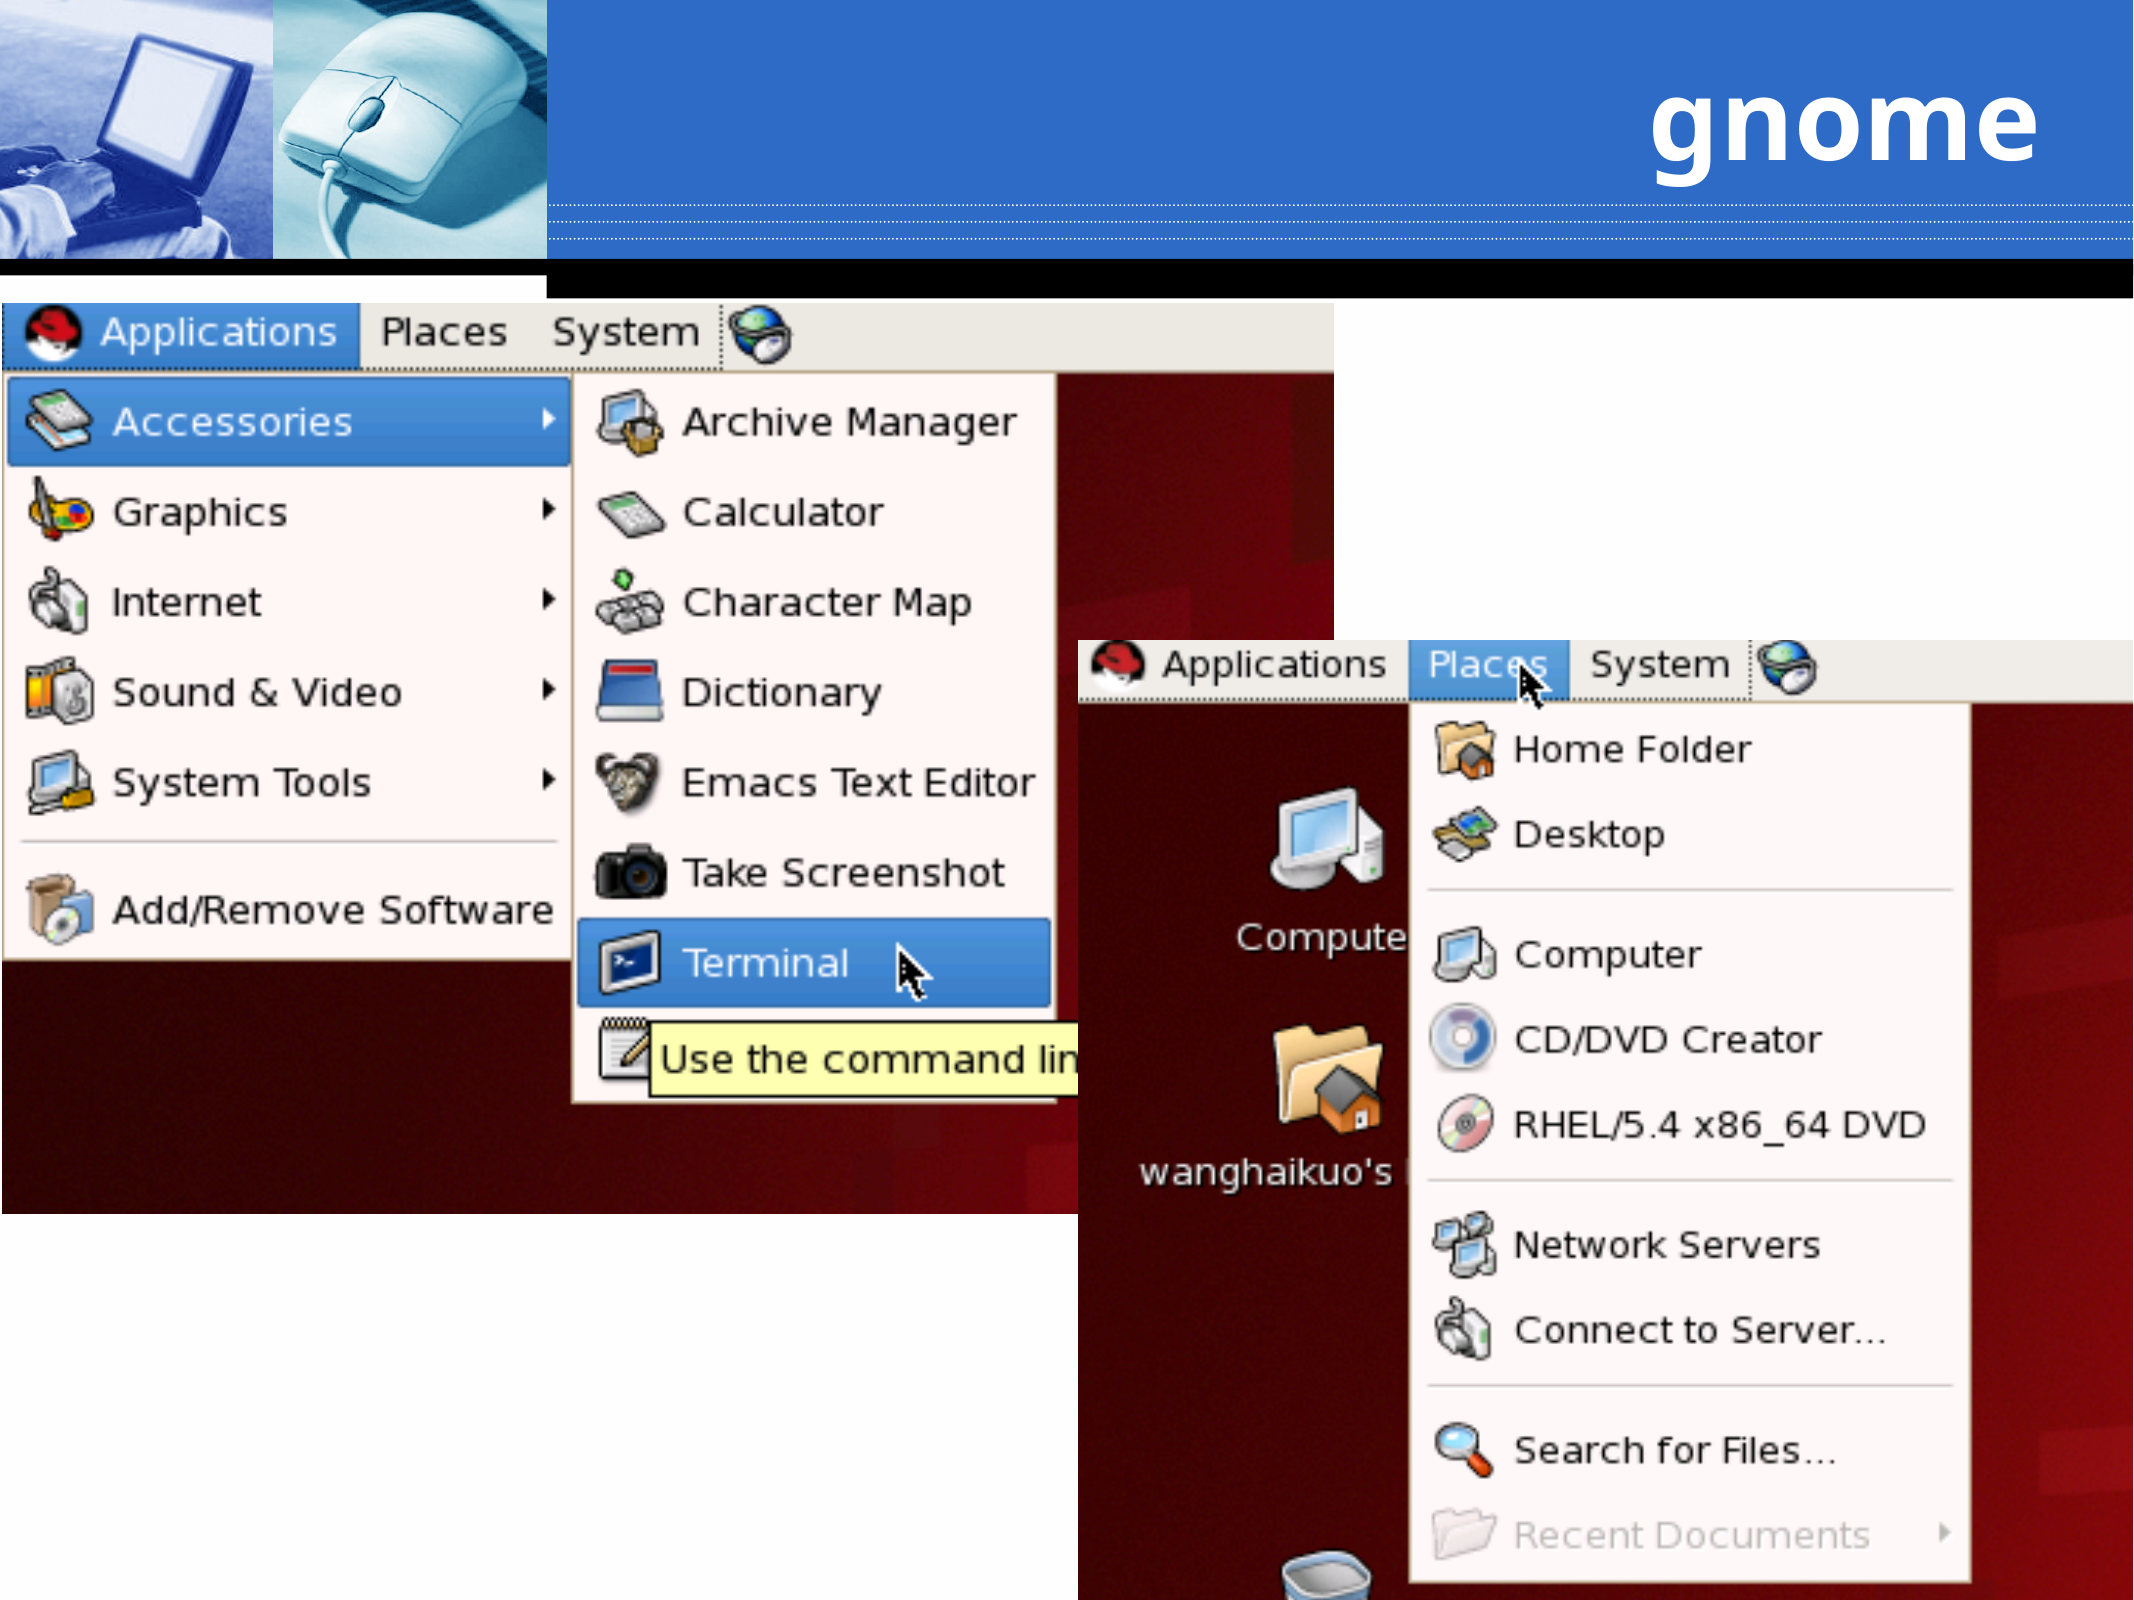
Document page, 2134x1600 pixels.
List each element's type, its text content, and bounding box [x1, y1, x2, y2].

picture [0, 0, 547, 258]
picture [0, 276, 2134, 1600]
title gnome [586, 53, 2063, 178]
